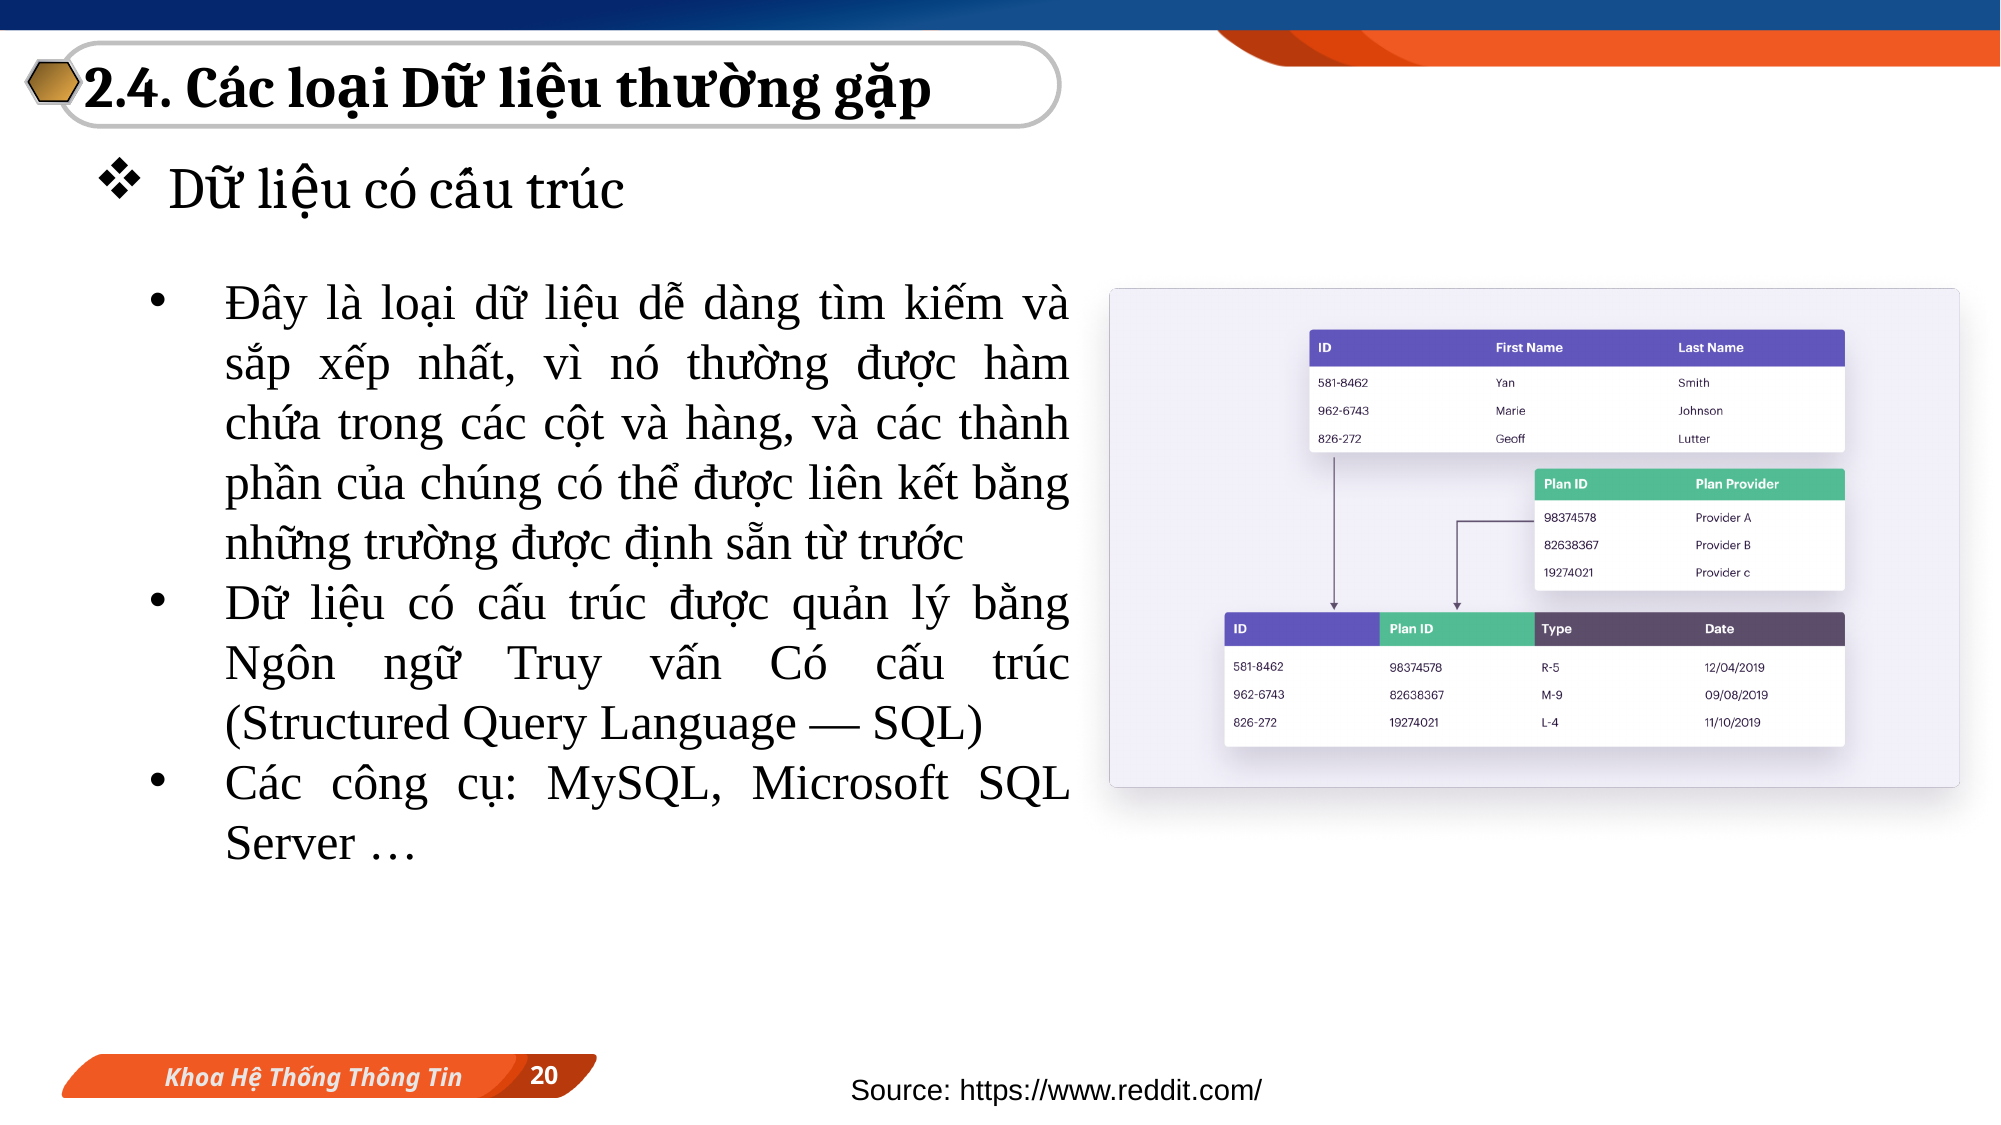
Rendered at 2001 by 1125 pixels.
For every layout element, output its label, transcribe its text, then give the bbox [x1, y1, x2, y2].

footer Khoa Hệ Thống Thông Tin [119, 1054, 508, 1098]
text_box Dữ liệu có cấu trúc [78, 143, 1954, 1005]
text_box Đây là loại dữ liệu dễ dàng tìm kiếm và sắp xếp nhất, vì nó thường được hàm chứa trong các cột và hàng, và các thành phần của chúng có thể được liên kết bằng những trường được định sẵn từ trước Dữ liệu có cấu trúc được quản lý bằng Ngôn ngữ Truy vấn Có cấu trúc (Structured Query Language — SQL) Các công cụ: MySQL, Microsoft SQL Server … [135, 262, 1086, 877]
text_box Source: https://www.reddit.com/ [835, 1063, 1279, 1114]
slide_number 20 [508, 1046, 574, 1106]
picture [0, 0, 2001, 71]
picture [34, 1017, 624, 1125]
picture [1068, 268, 2000, 849]
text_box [24, 42, 1060, 127]
